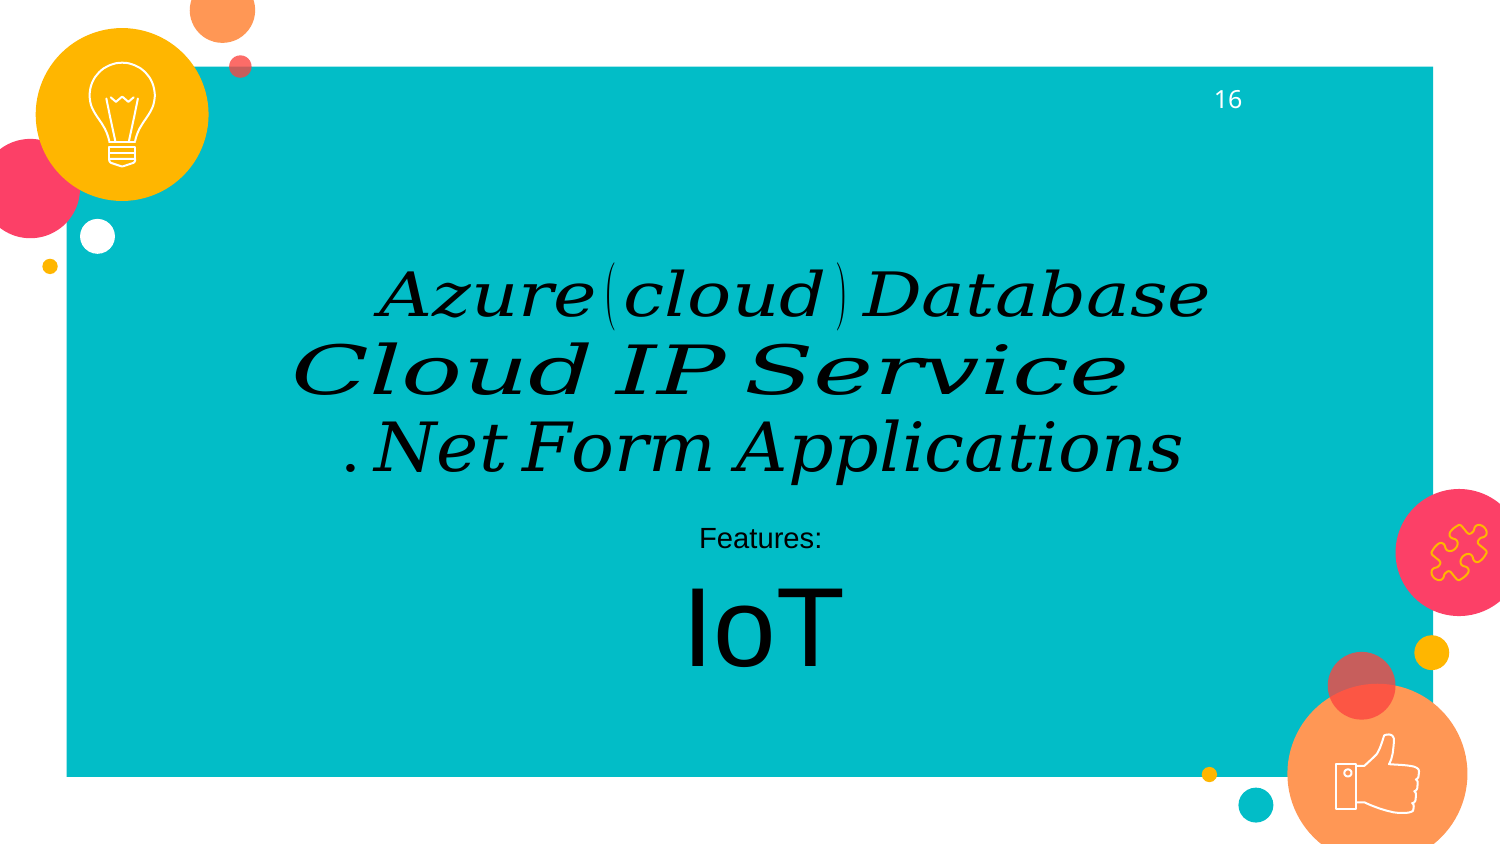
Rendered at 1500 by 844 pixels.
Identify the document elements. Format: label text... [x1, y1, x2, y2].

slide_number 16 [1186, 68, 1254, 134]
text_box Features: IoT [667, 511, 861, 697]
